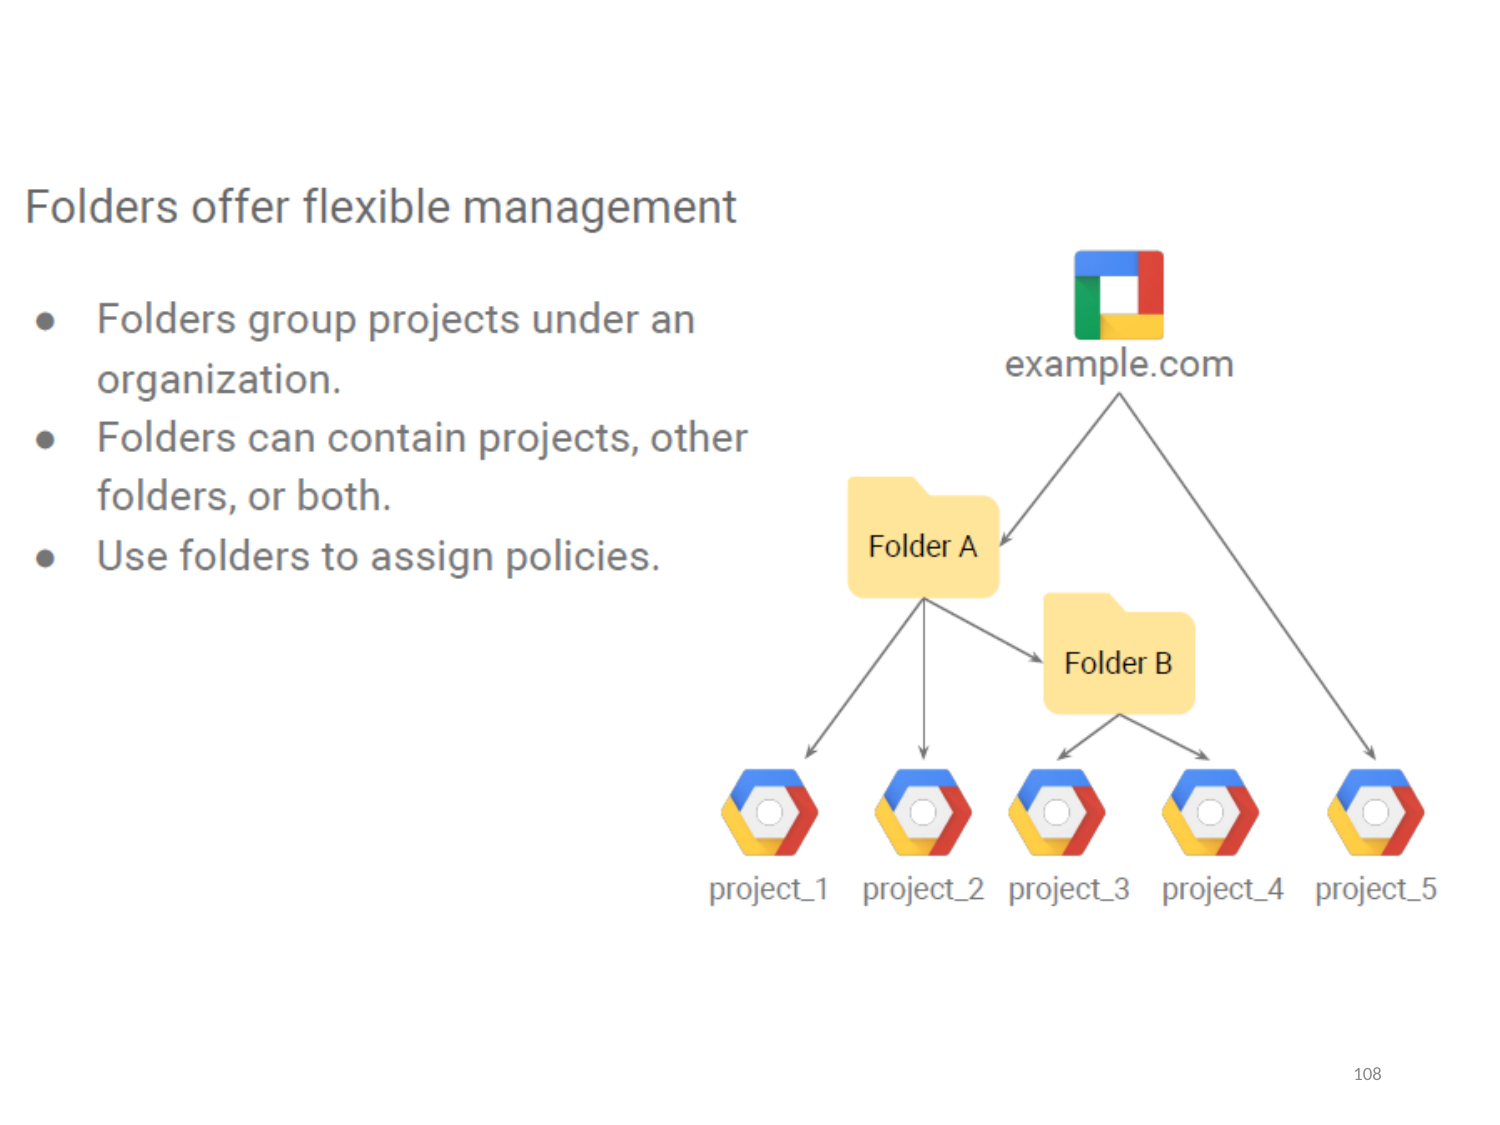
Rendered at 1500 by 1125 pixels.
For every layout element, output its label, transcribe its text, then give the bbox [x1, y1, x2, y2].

text_box 108 [1059, 1042, 1397, 1103]
picture [0, 158, 1483, 919]
